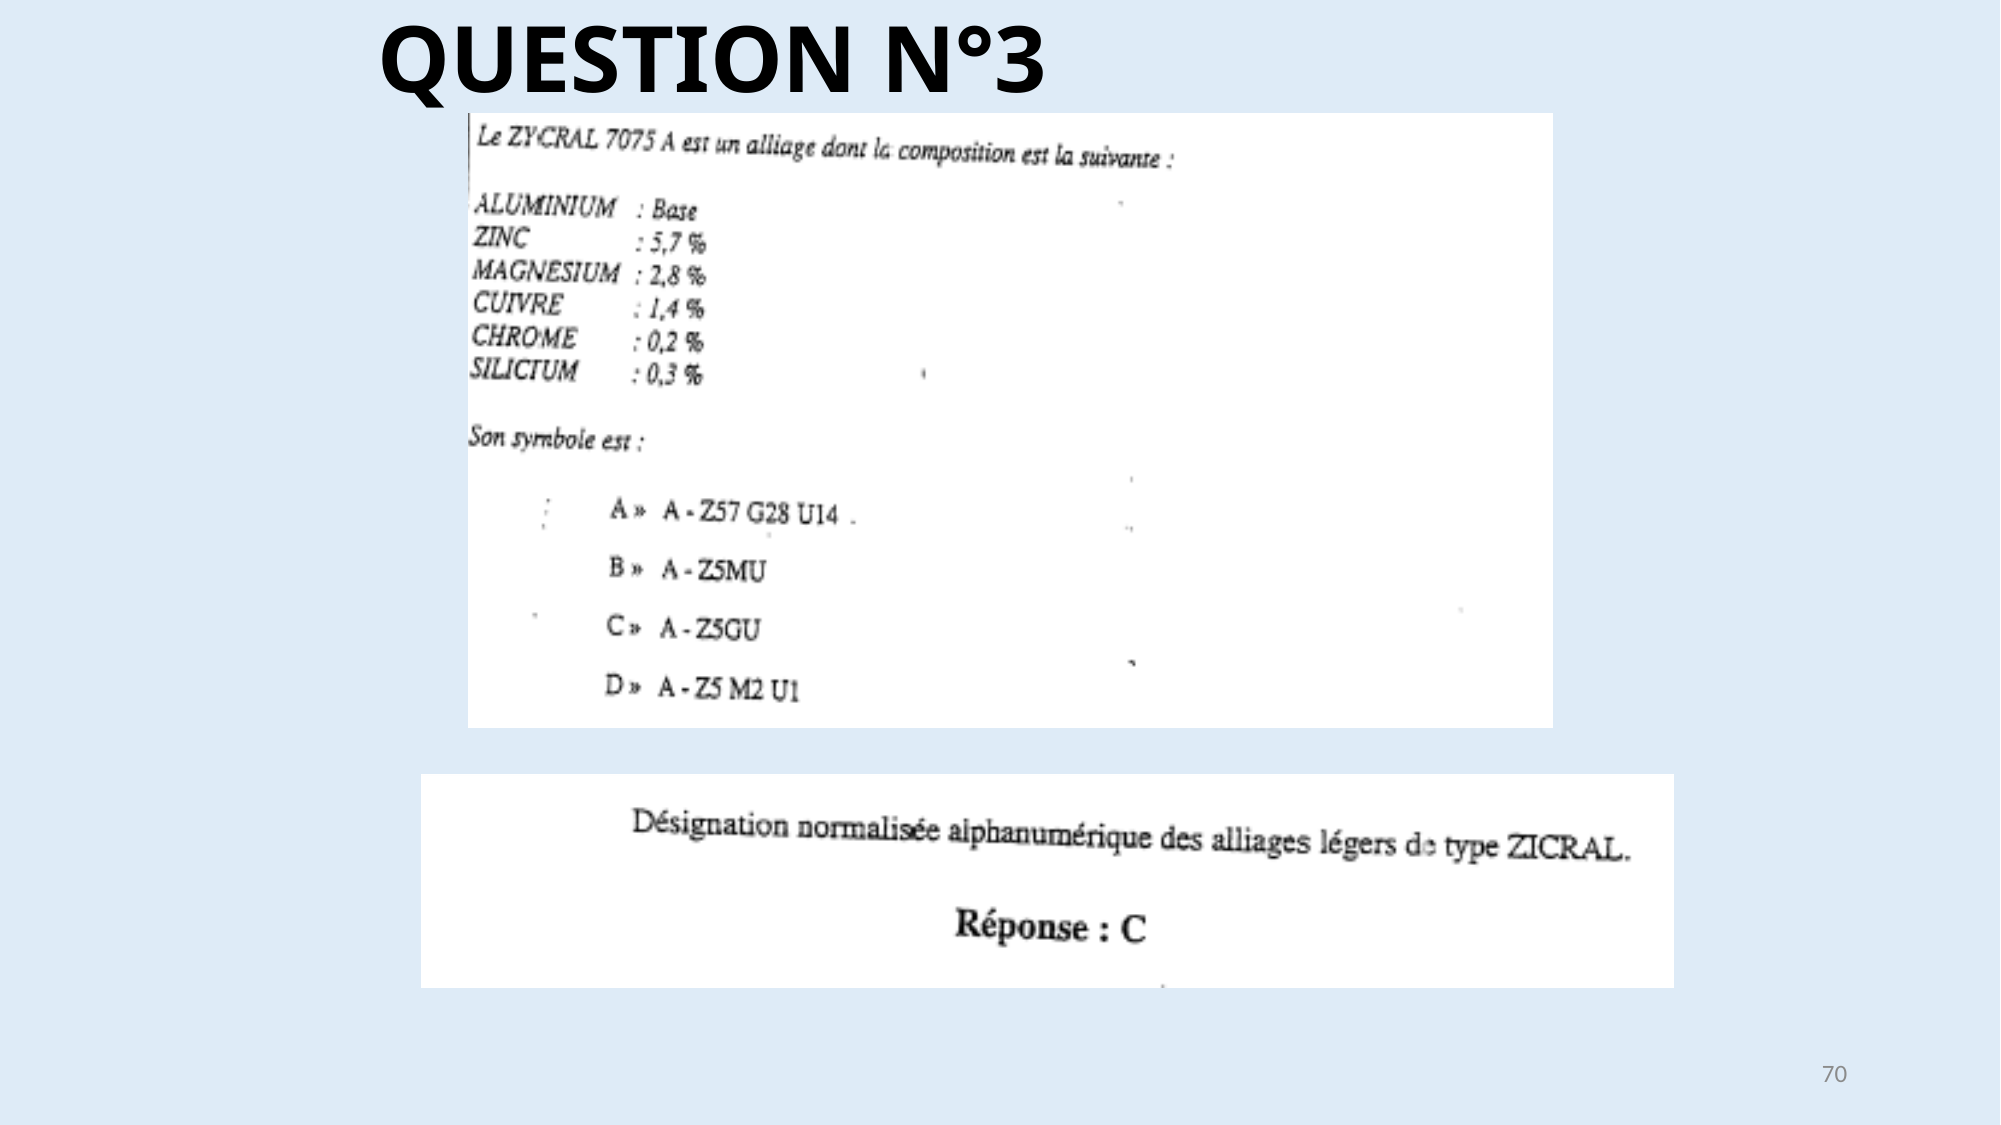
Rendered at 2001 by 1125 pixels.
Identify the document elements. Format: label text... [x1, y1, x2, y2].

picture [421, 774, 1674, 988]
title QUESTION N°3 [362, 0, 1638, 126]
picture [468, 113, 1553, 728]
slide_number 70 [1412, 1042, 1863, 1103]
